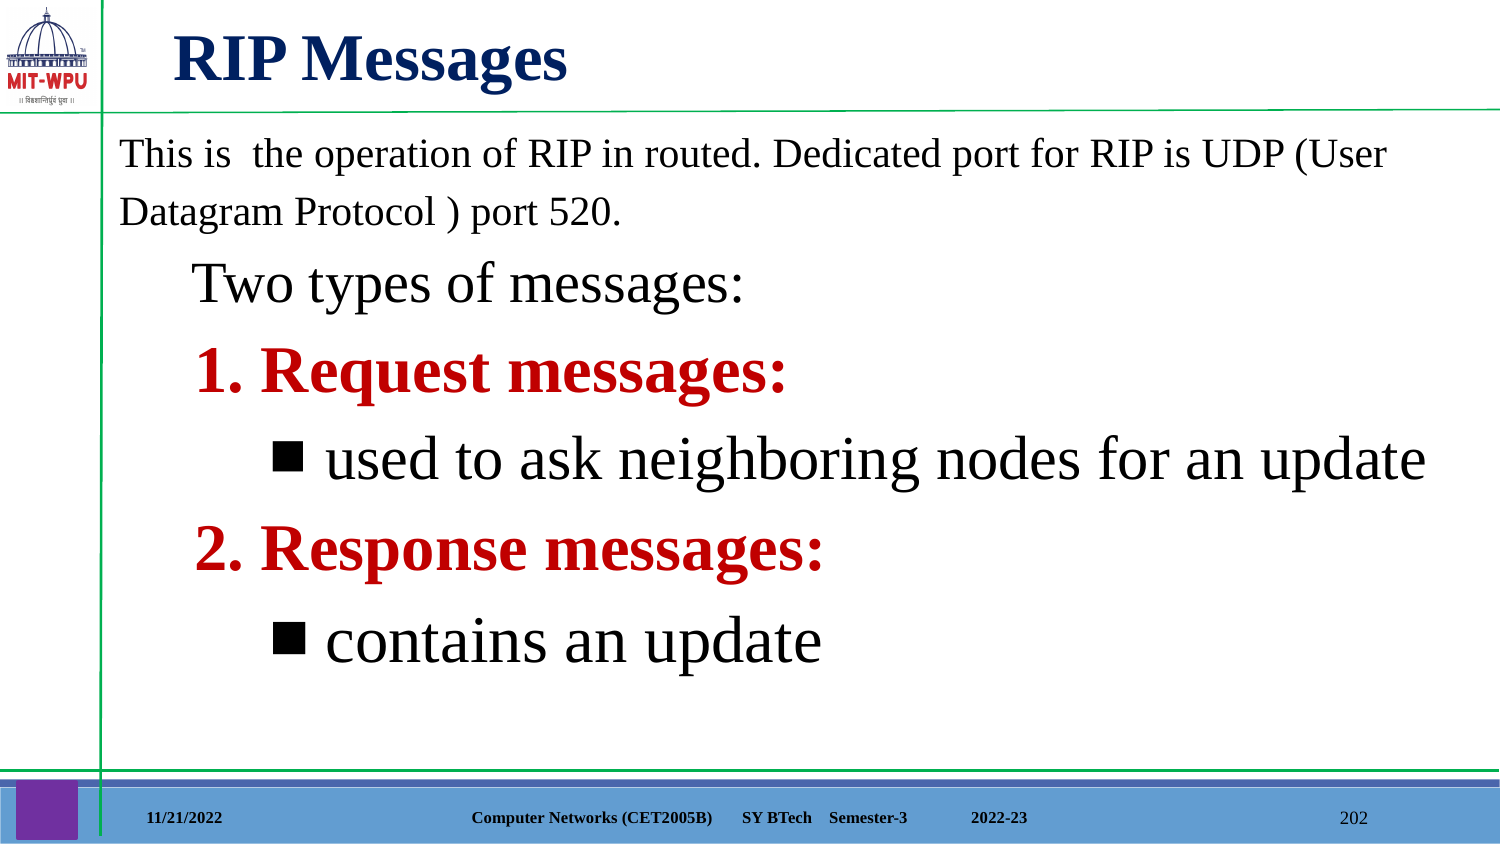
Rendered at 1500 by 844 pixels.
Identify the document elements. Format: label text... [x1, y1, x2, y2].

list This is the operation of RIP in routed. Dedicated port for RIP is UDP (User Datagram Protocol ) port 520. Two types of messages: 1. Request messages: used to ask neighboring nodes for an update 2. Response messages: contains an update [107, 121, 1457, 641]
text_box [17, 782, 76, 839]
title RIP Messages [162, 22, 1500, 100]
slide_number ‹#› [1218, 794, 1380, 840]
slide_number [135, 794, 440, 840]
footer Computer Networks (CET2005B) SY BTech Semester-3 2022-23 [453, 794, 1047, 840]
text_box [107, 109, 1500, 114]
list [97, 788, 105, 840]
picture [6, 7, 98, 106]
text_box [0, 109, 95, 114]
